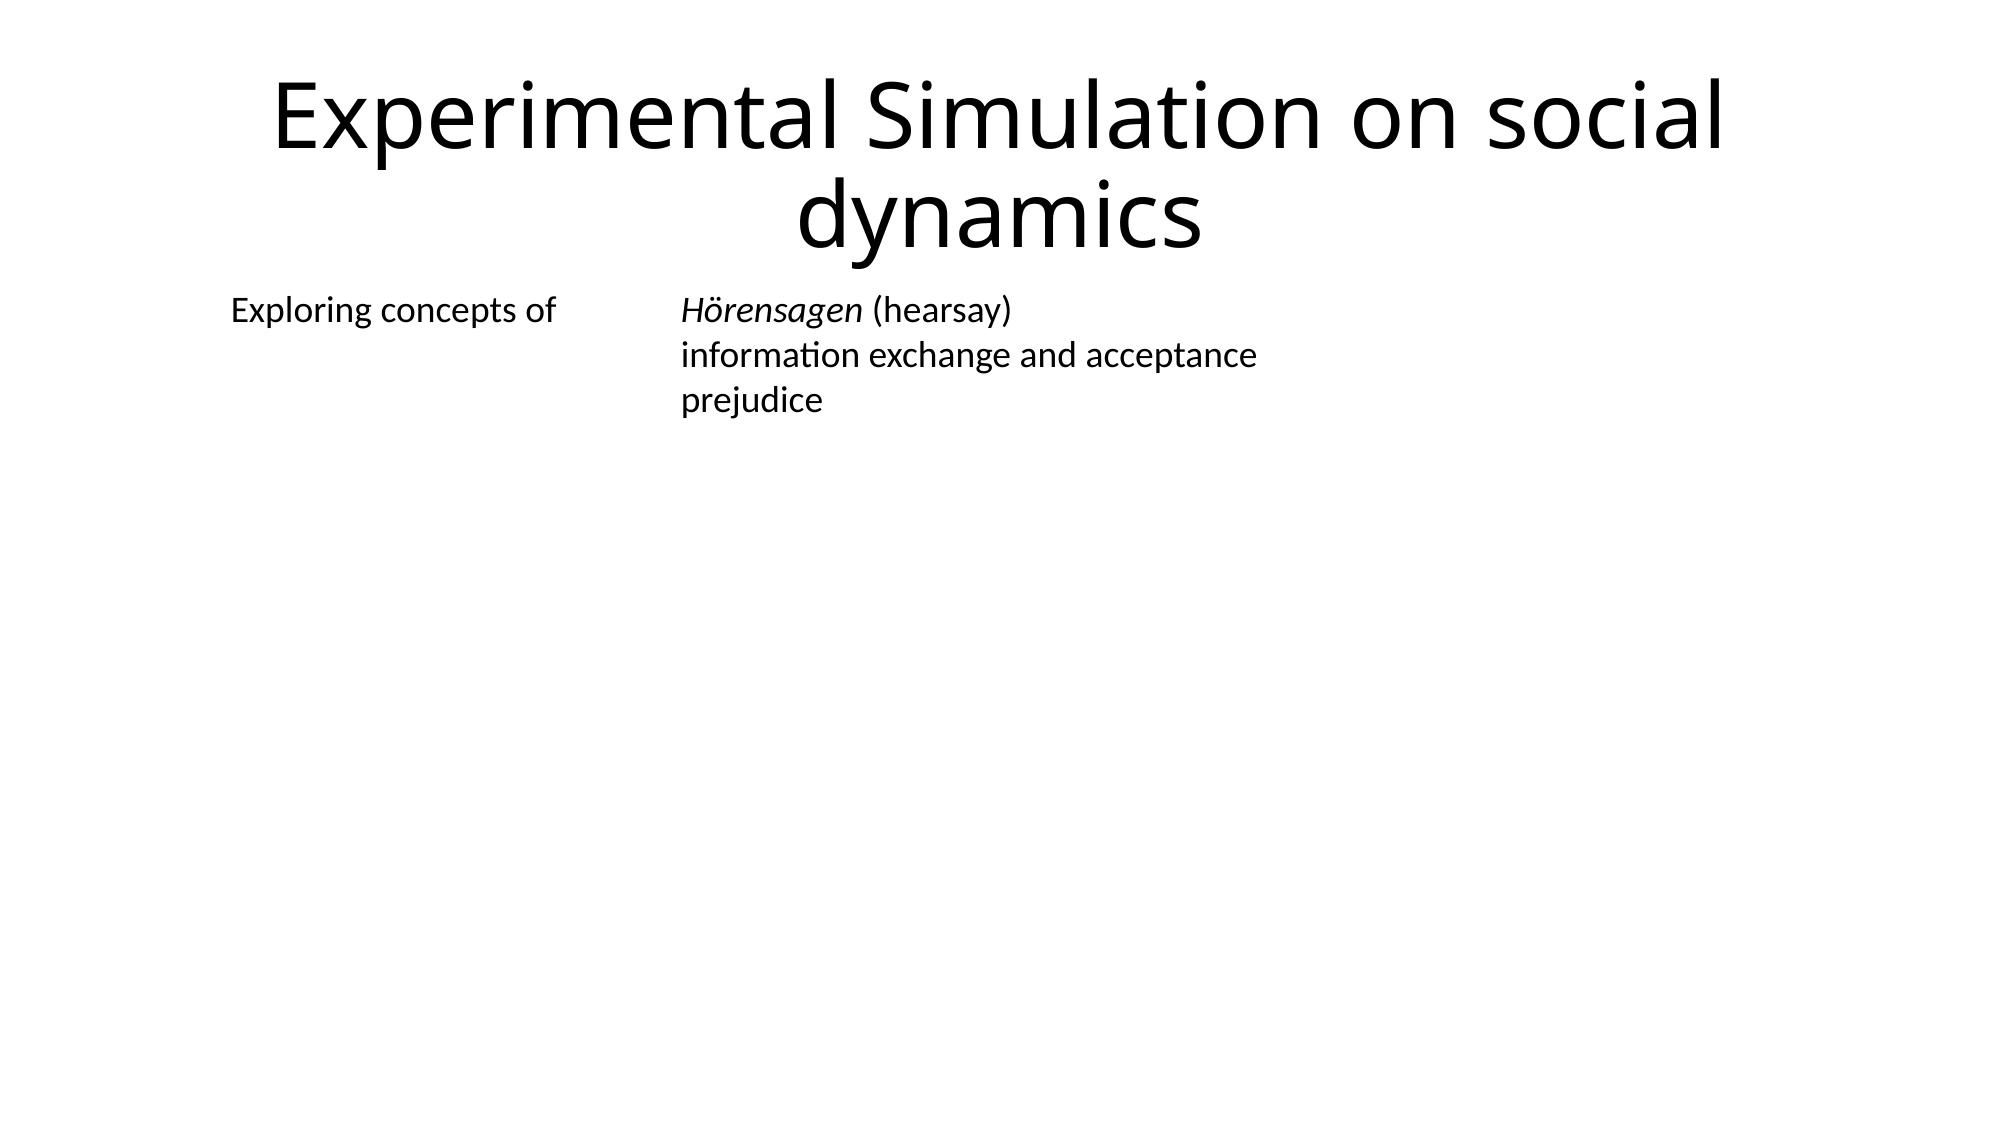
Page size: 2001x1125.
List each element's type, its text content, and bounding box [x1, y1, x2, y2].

title Experimental Simulation on social dynamics [137, 59, 1863, 278]
text_box Exploring concepts of Hörensagen (hearsay) information exchange and acceptance prejudice [216, 277, 1274, 427]
